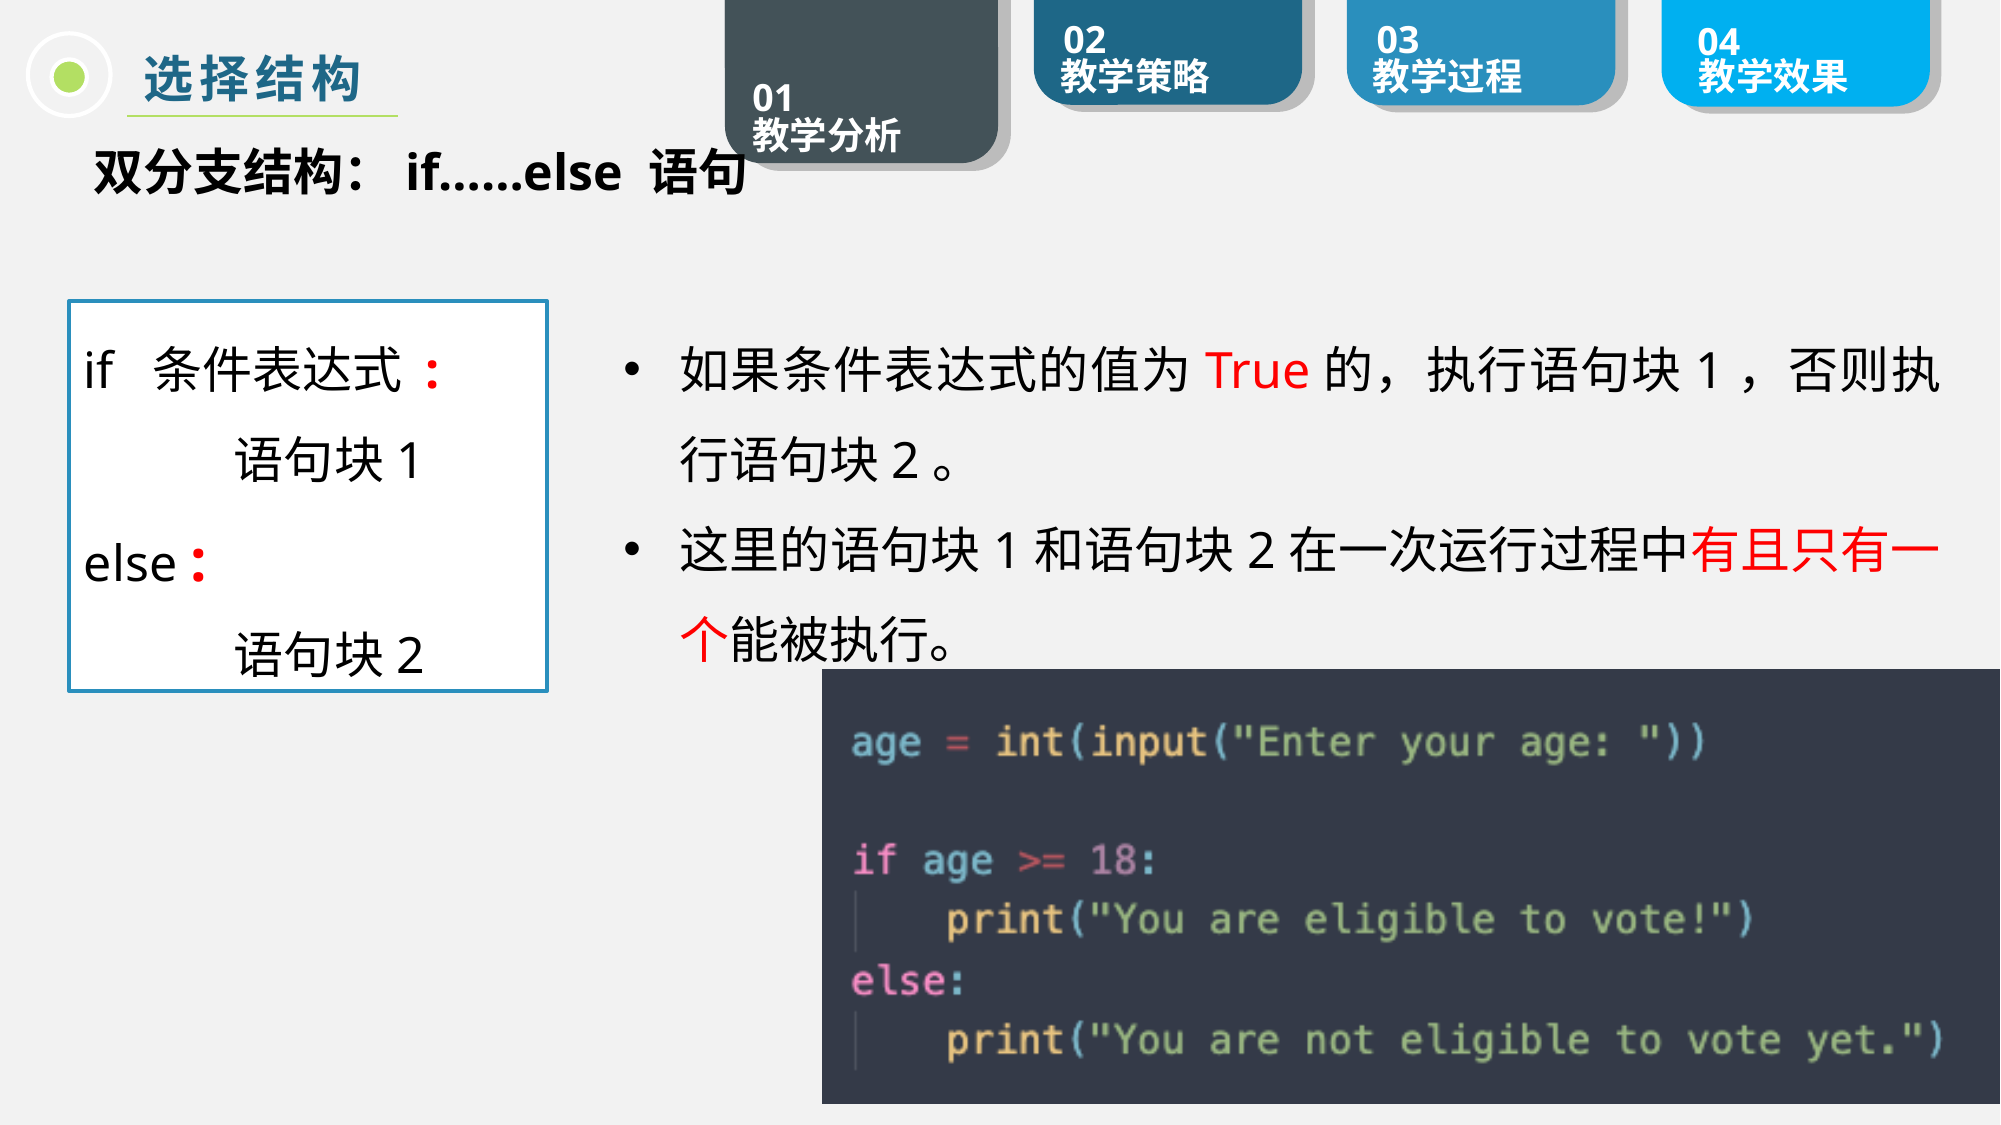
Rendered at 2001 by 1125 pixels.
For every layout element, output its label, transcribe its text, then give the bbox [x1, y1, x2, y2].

picture [821, 668, 2000, 1104]
text_box 双分支结构：if……else 语句 [78, 122, 1922, 209]
text_box if 条件表达式 : 语句块1 else : 语句块2 [67, 299, 549, 693]
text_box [27, 33, 111, 117]
text_box 选择结构 [128, 40, 1155, 115]
text_box 如果条件表达式的值为True的，执行语句块1，否则执行语句块2。 这里的语句块1和语句块2在一次运行过程中有且只有一个能被执行。 [608, 301, 1956, 676]
